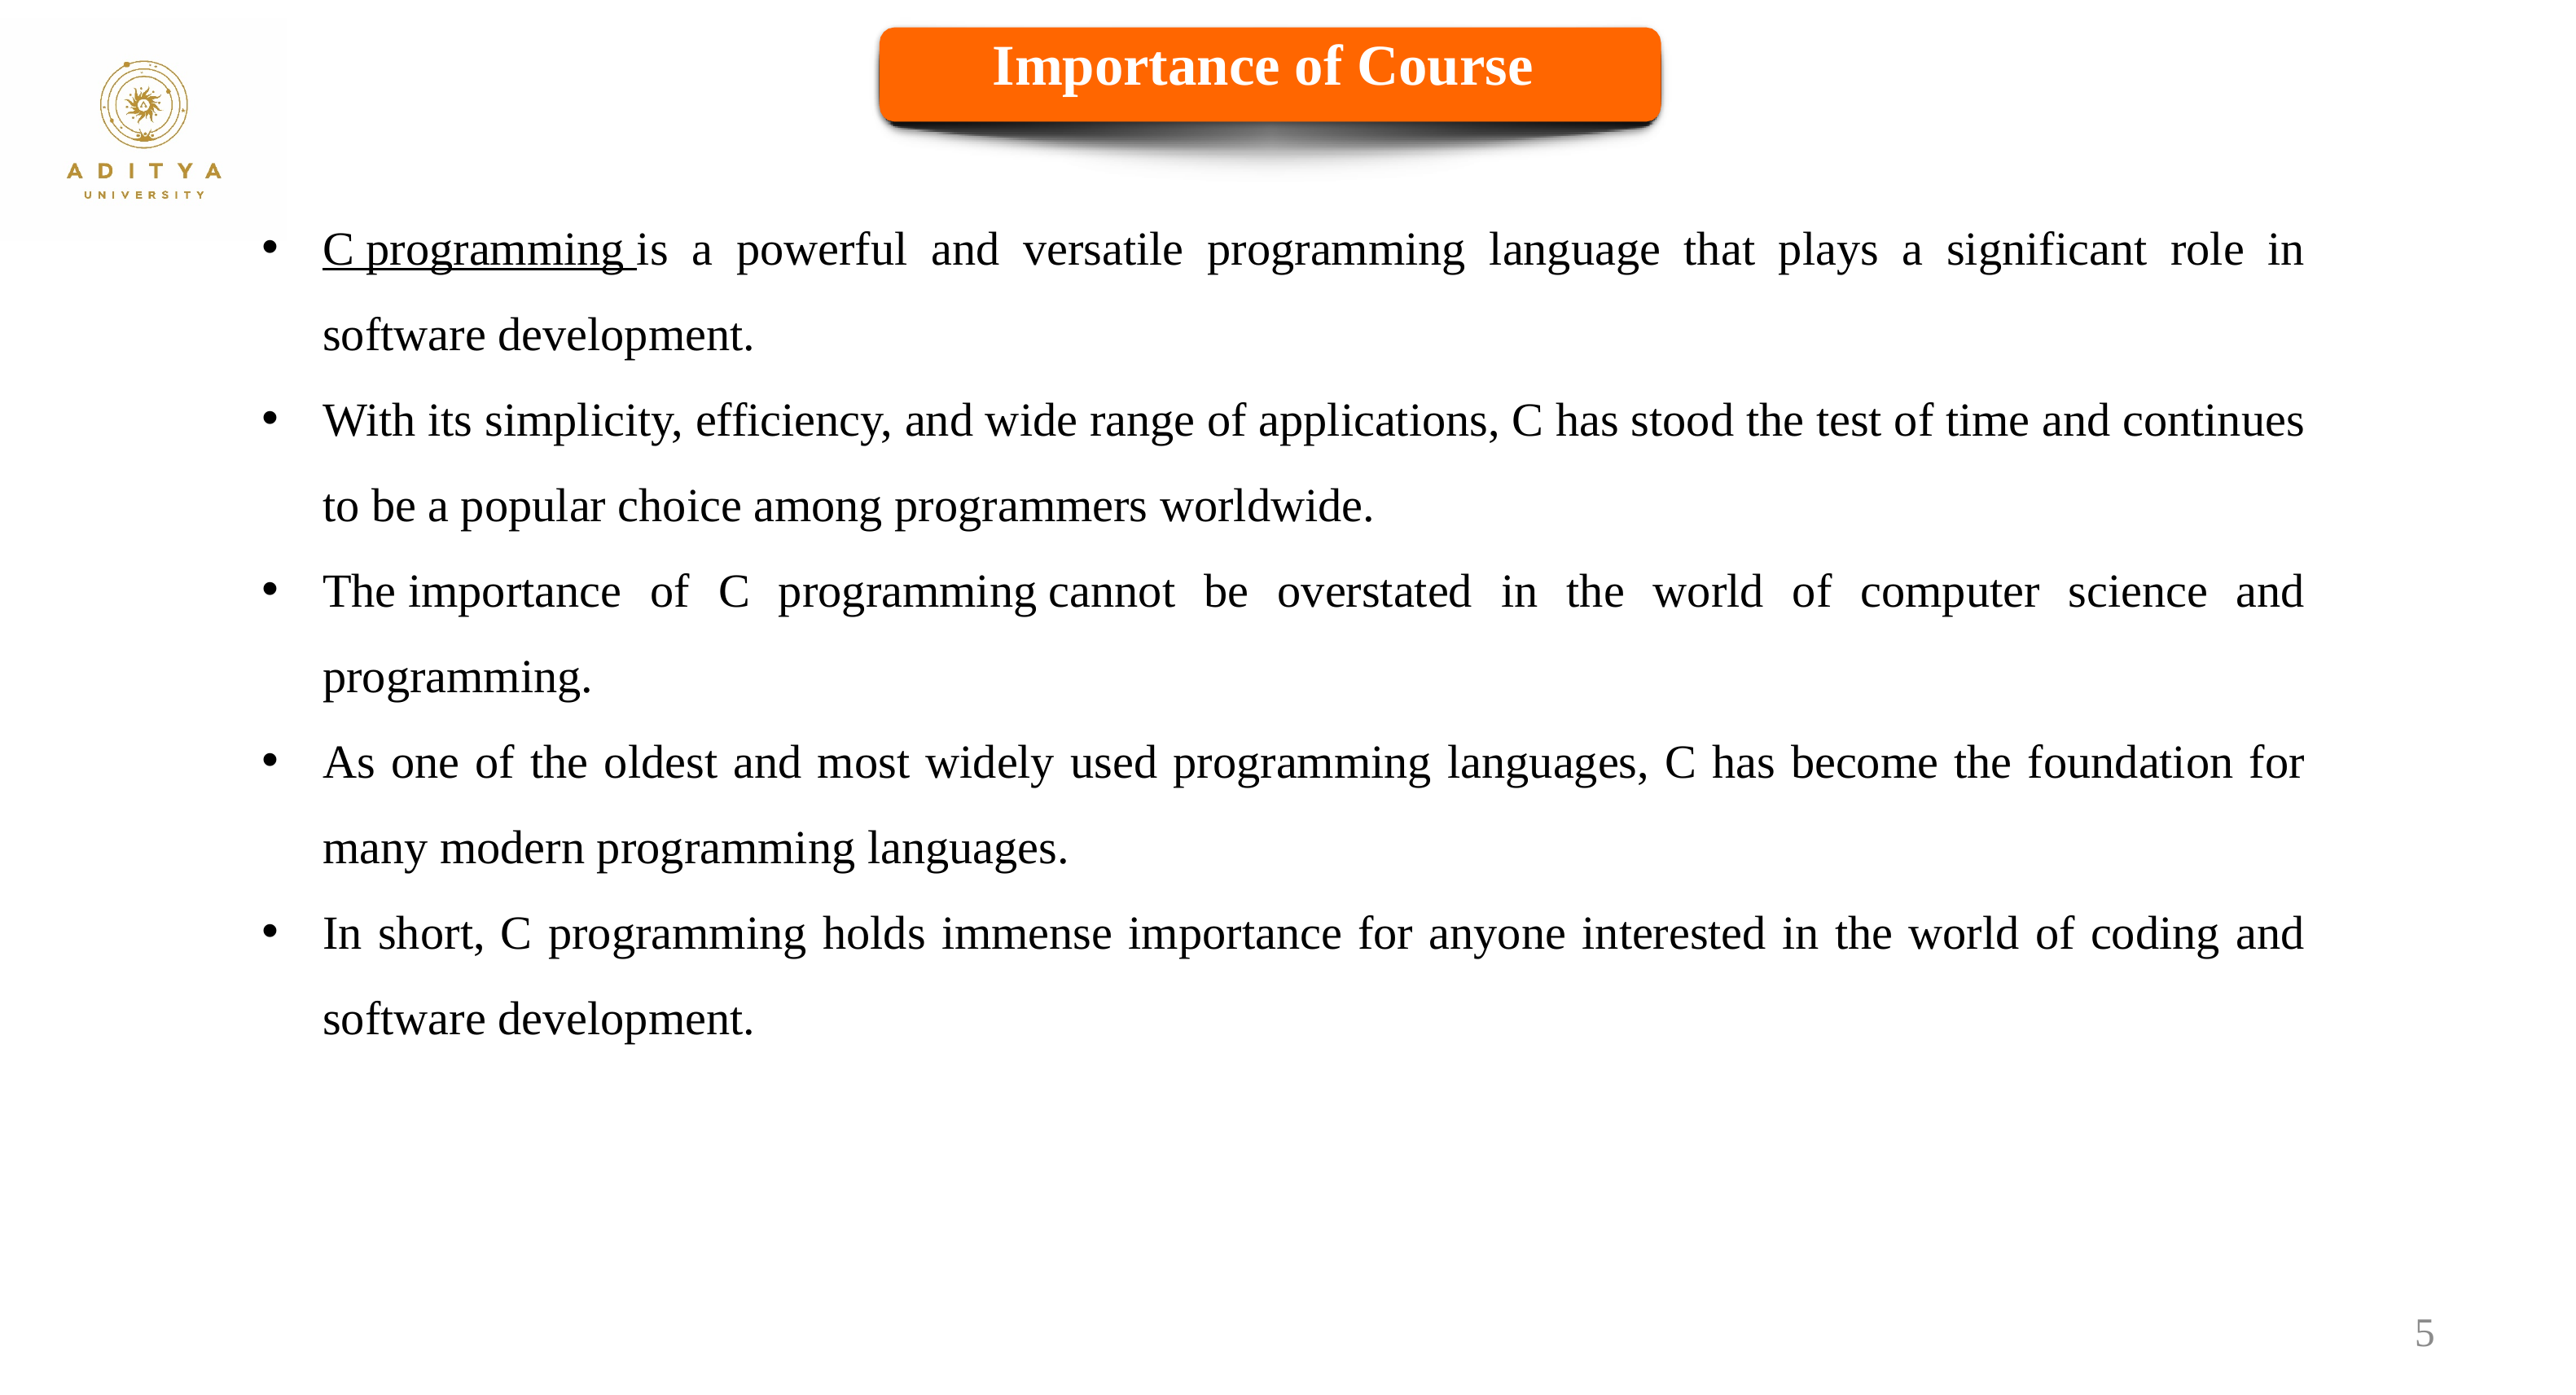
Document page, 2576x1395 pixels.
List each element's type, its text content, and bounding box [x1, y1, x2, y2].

slide_number 5 [1845, 1292, 2447, 1367]
text_box C programming is a powerful and versatile programming language that plays a significant role in software development. With its simplicity, efficiency, and wide range of applications, C has stood the test of time and continues to be a popular choice among programmers worldwide. The importance of C programming cannot be overstated in the world of computer science and programming. As one of the oldest and most widely used programming languages, C has become the foundation for many modern programming languages. In short, C programming holds immense importance for anyone interested in the world of coding and software development. [249, 183, 2319, 1173]
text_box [847, 0, 1721, 235]
picture [0, 18, 287, 241]
